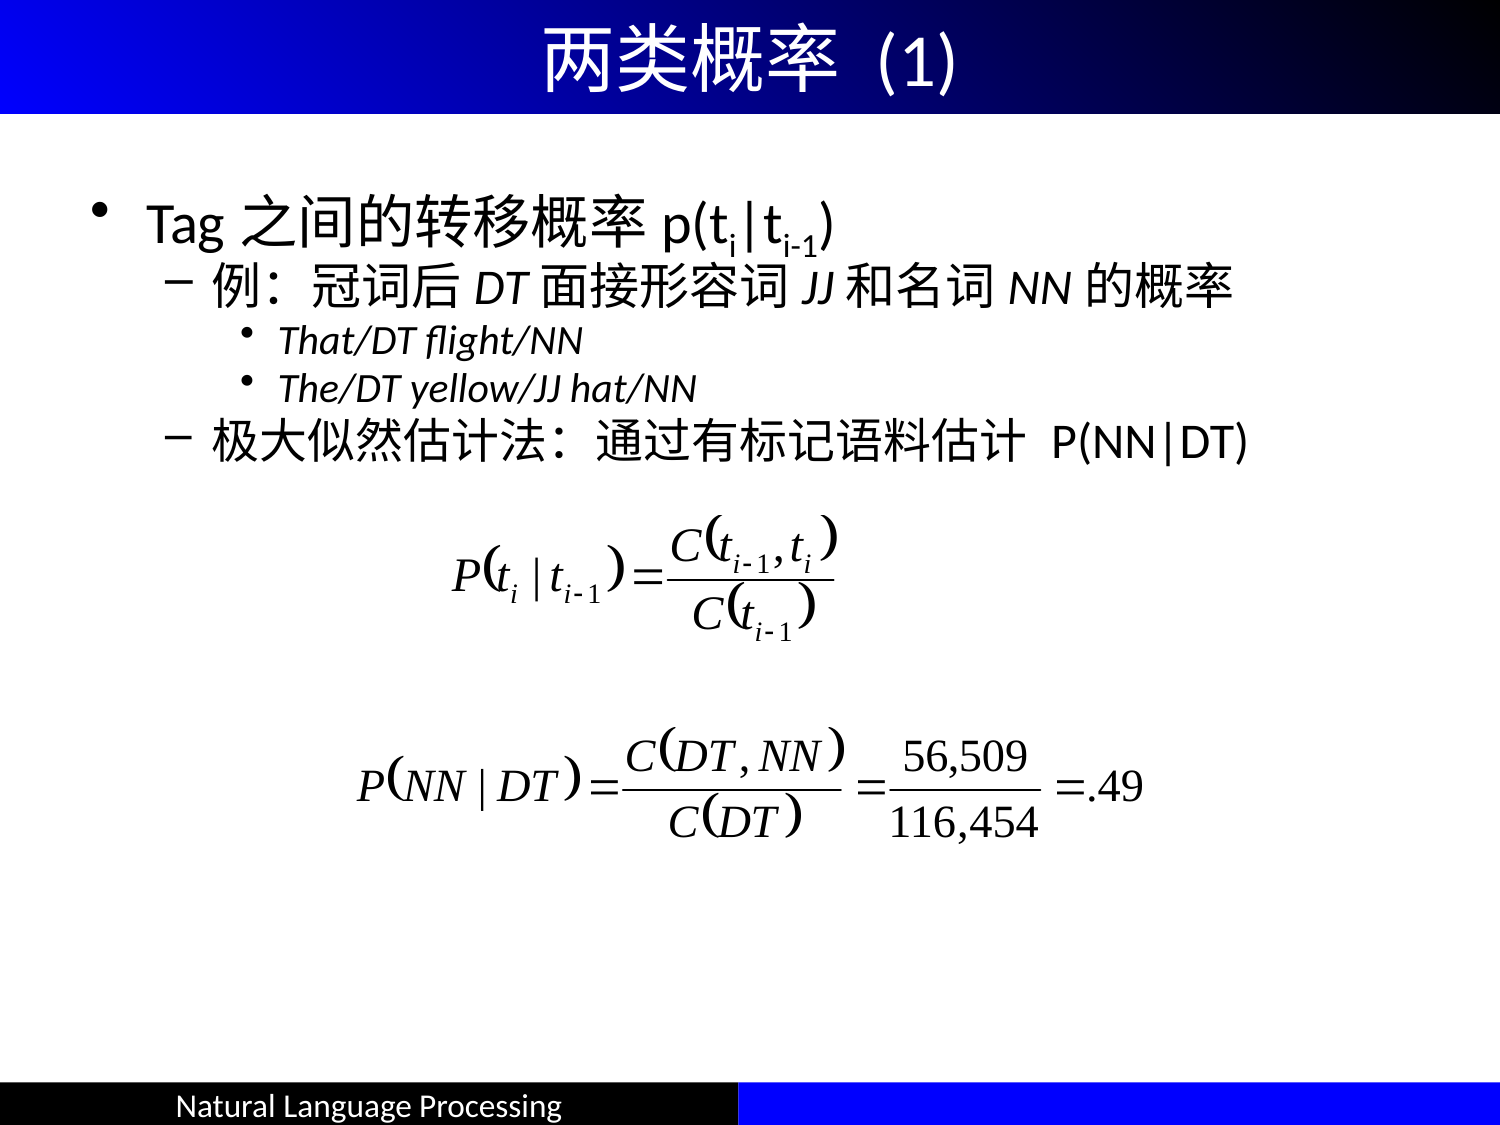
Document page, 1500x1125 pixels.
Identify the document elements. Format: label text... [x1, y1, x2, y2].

title 两类概率 (1) [0, 0, 1500, 115]
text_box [348, 727, 1152, 856]
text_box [442, 515, 845, 653]
list Tag之间的转移概率p(ti|ti-1) 例：冠词后DT面接形容词JJ和名词NN的概率 That/DT flight/NN The/DT yellow/JJ hat/NN 极大似然估计法：通过有标记语料估计 P(NN|DT) [74, 184, 1426, 611]
